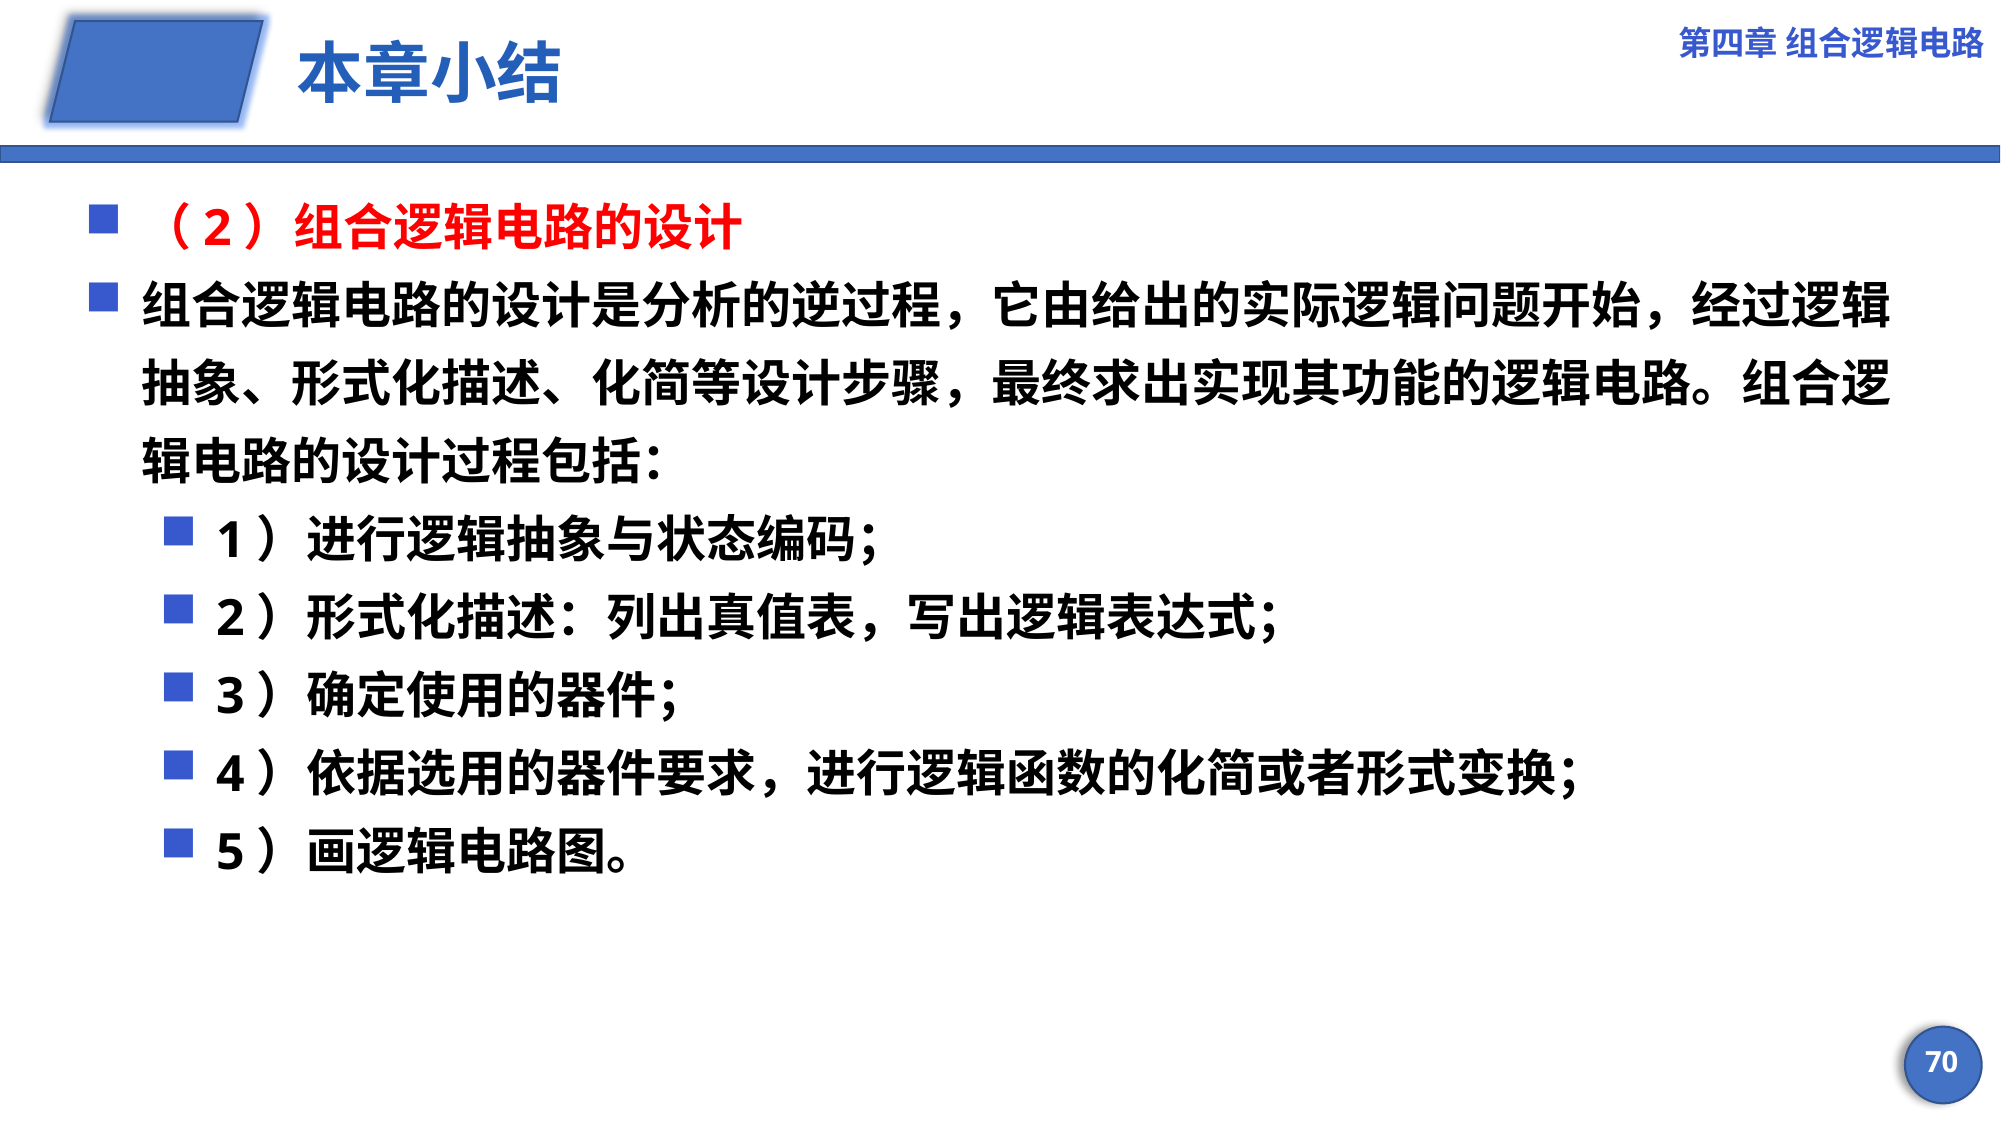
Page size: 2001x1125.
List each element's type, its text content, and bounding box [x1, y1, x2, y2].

slide_number 70 [1895, 1033, 1989, 1094]
text_box [48, 20, 264, 123]
text_box （2）组合逻辑电路的设计 组合逻辑电路的设计是分析的逆过程，它由给出的实际逻辑问题开始，经过逻辑抽象、形式化描述、化简等设计步骤，最终求出实现其功能的逻辑电路。组合逻辑电路的设计过程包括： 1）进行逻辑抽象与状态编码； 2）形式化描述：列出真值表，写出逻辑表达式； 3）确定使用的器件； 4）依据选用的器件要求，进行逻辑函数的化简或者形式变换； 5）画逻辑电路图。 [70, 170, 1913, 887]
footer 第四章 组合逻辑电路 [1654, 0, 2000, 84]
title 本章小结 [281, 16, 1592, 137]
